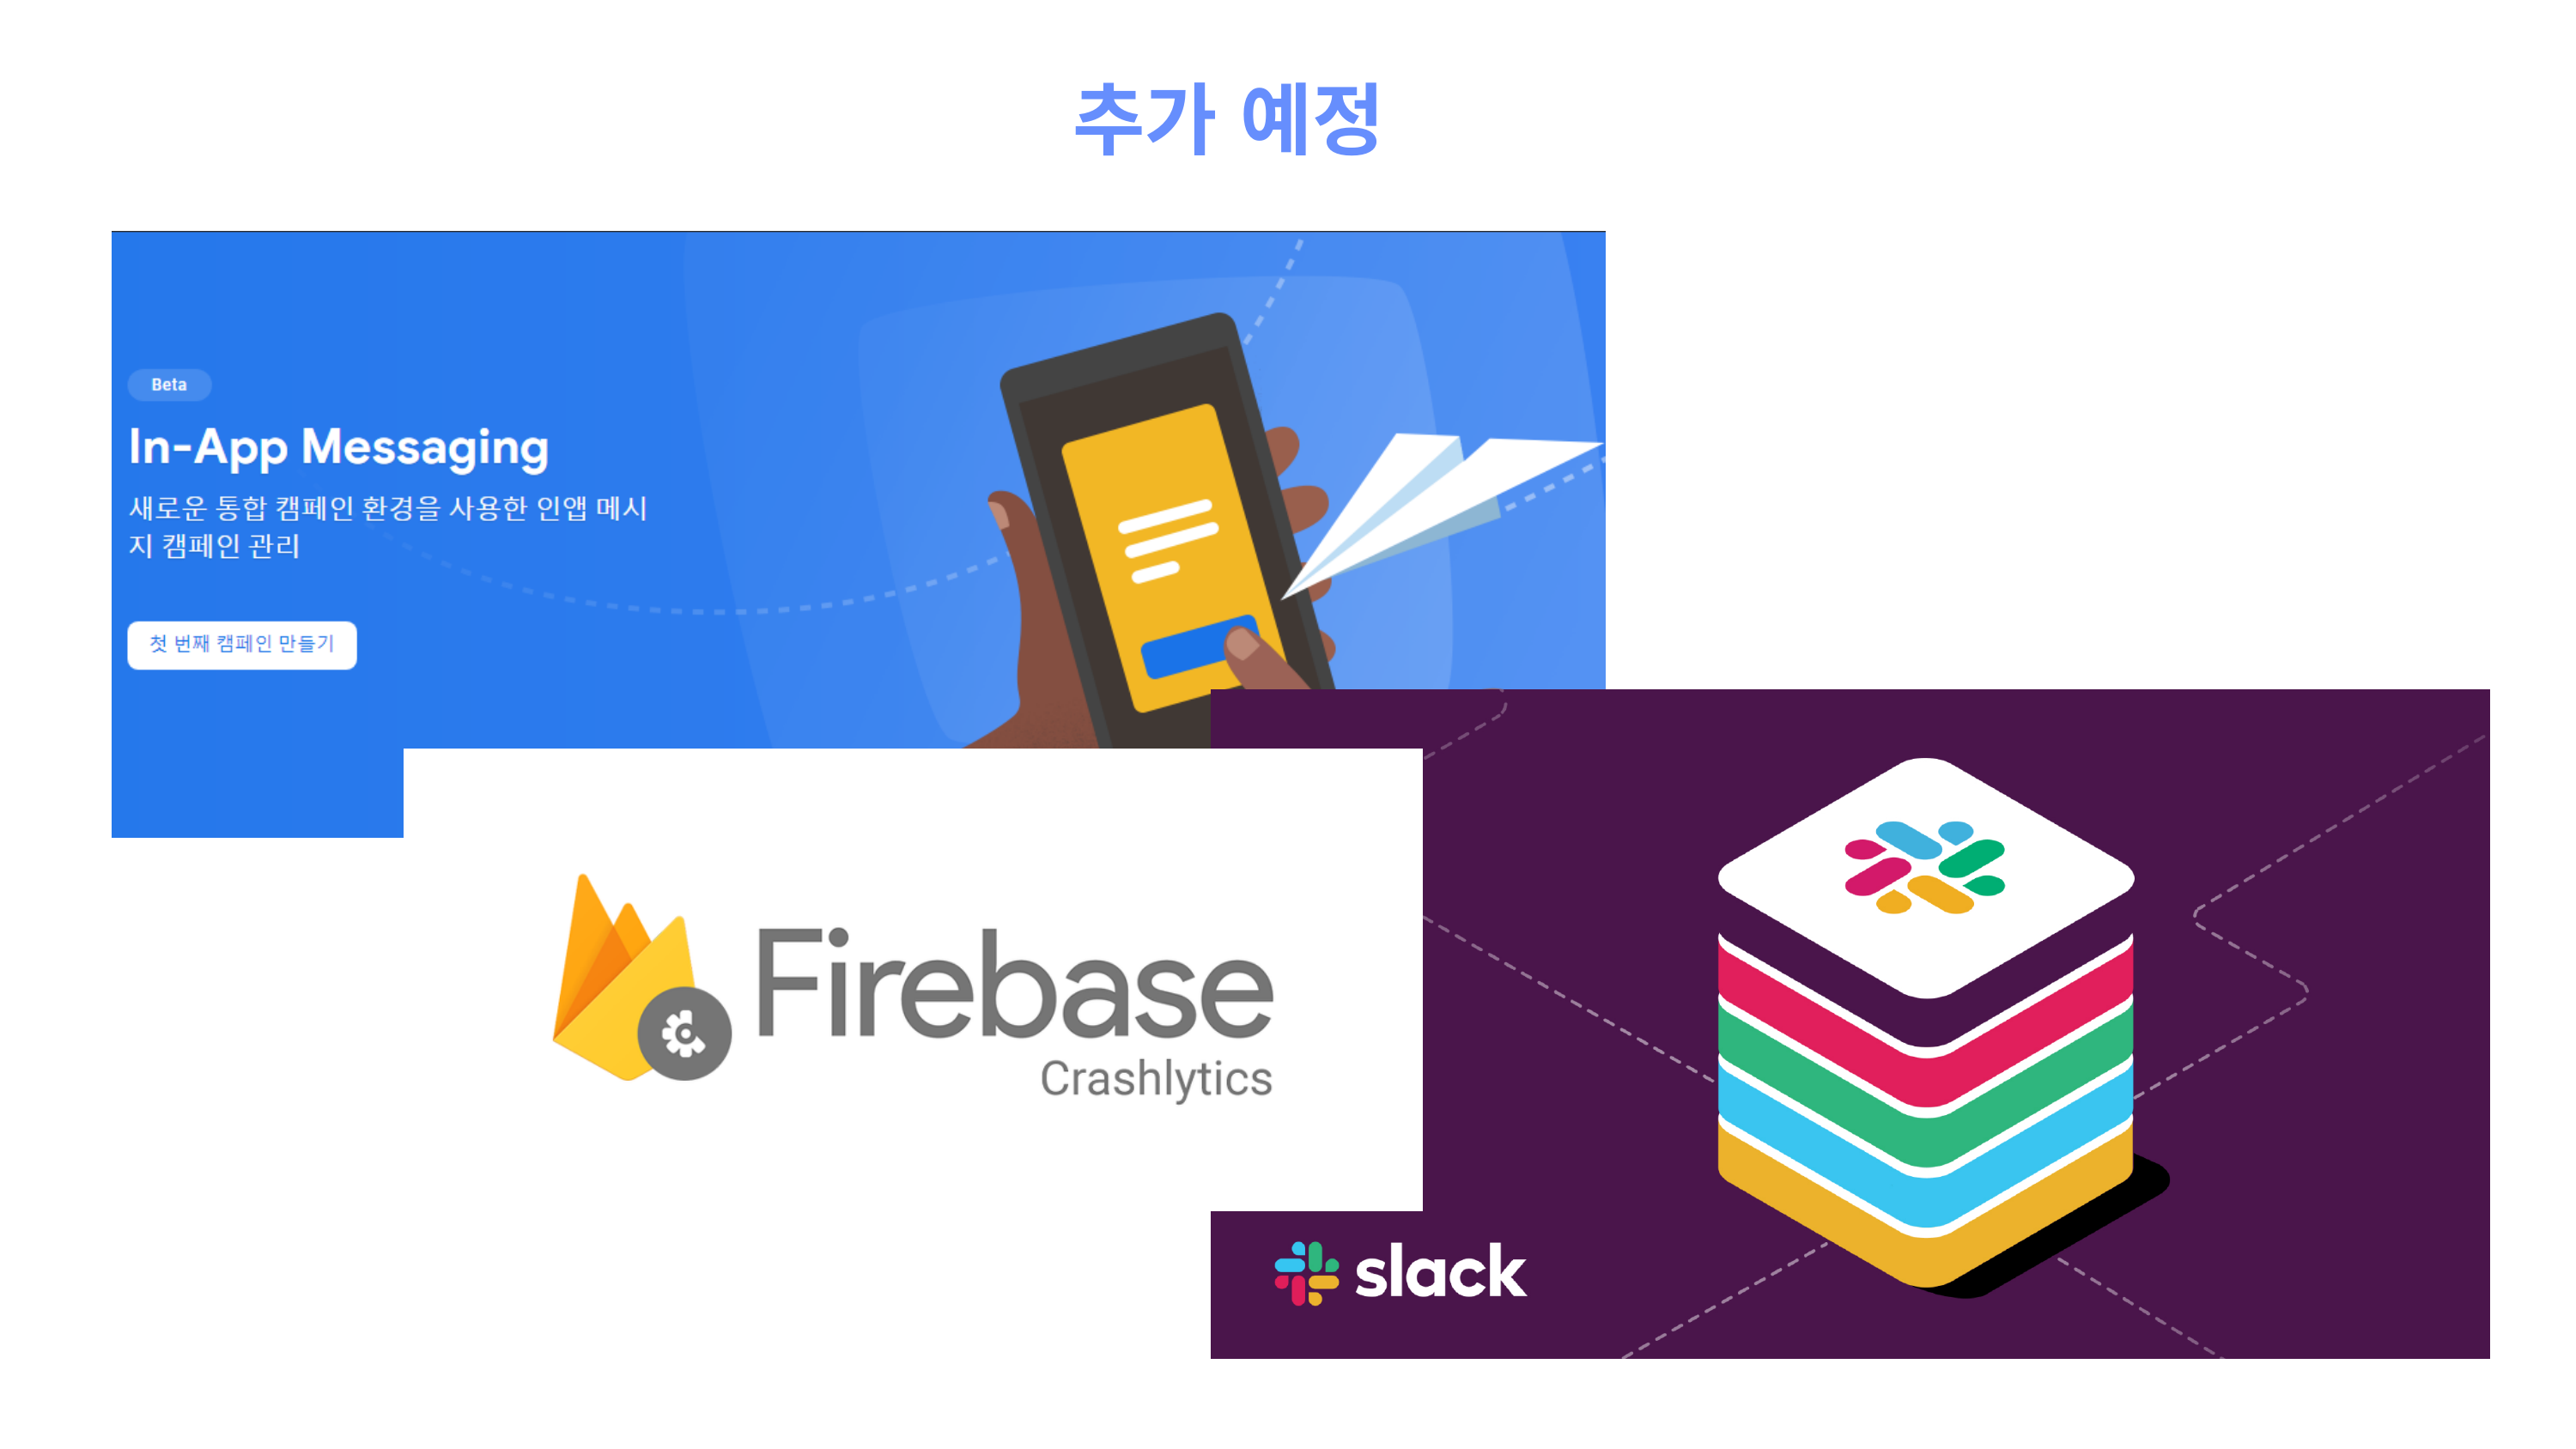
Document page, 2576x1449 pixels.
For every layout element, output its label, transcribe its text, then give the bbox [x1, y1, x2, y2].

picture [112, 231, 2490, 1359]
text_box 추가 예정 [858, 63, 1600, 171]
